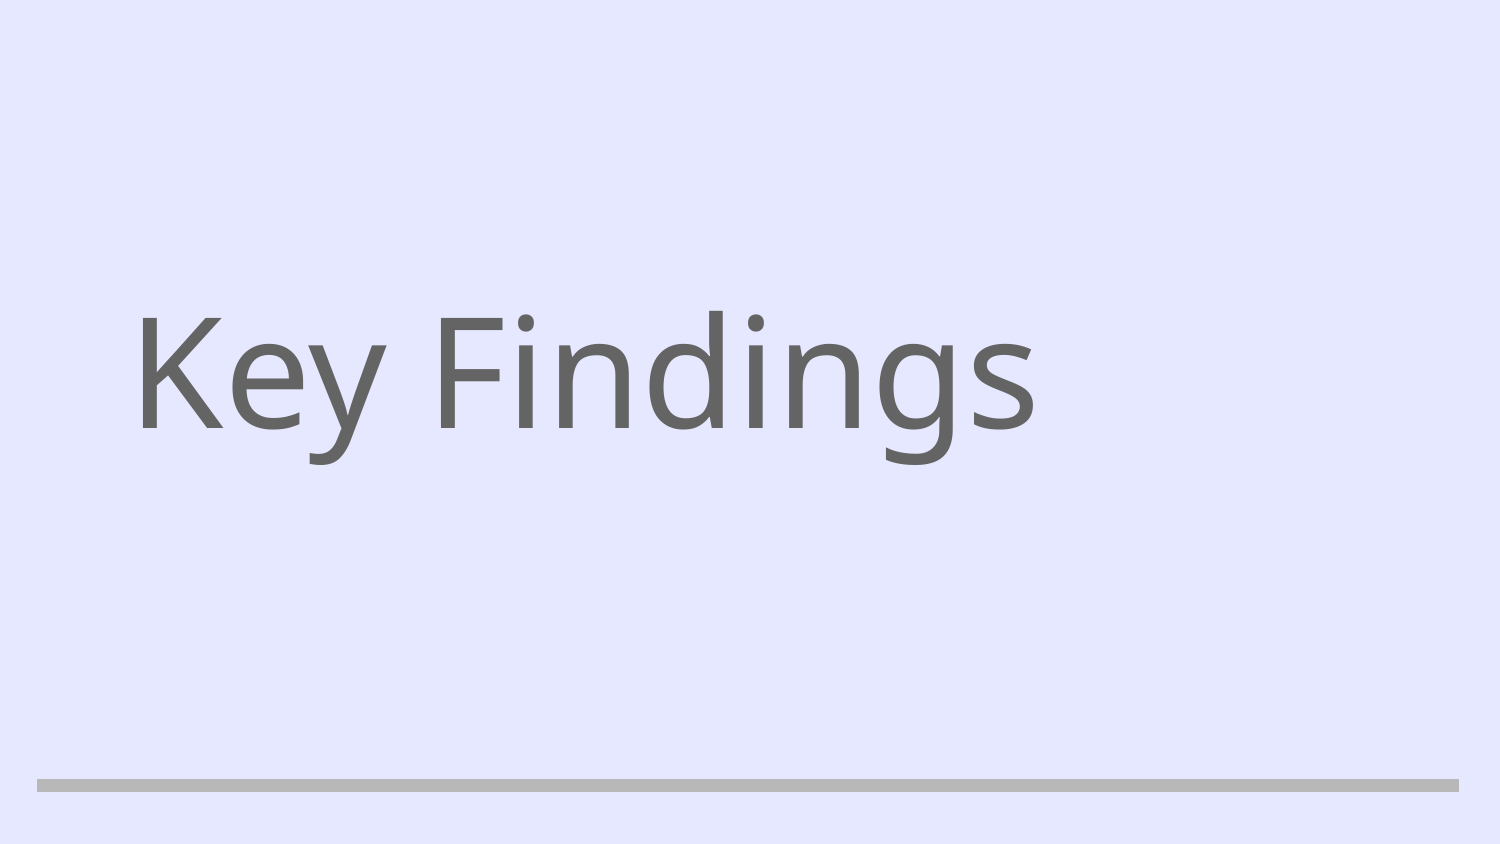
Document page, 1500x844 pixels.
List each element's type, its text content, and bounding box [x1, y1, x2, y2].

title Key Findings [128, 317, 1415, 482]
